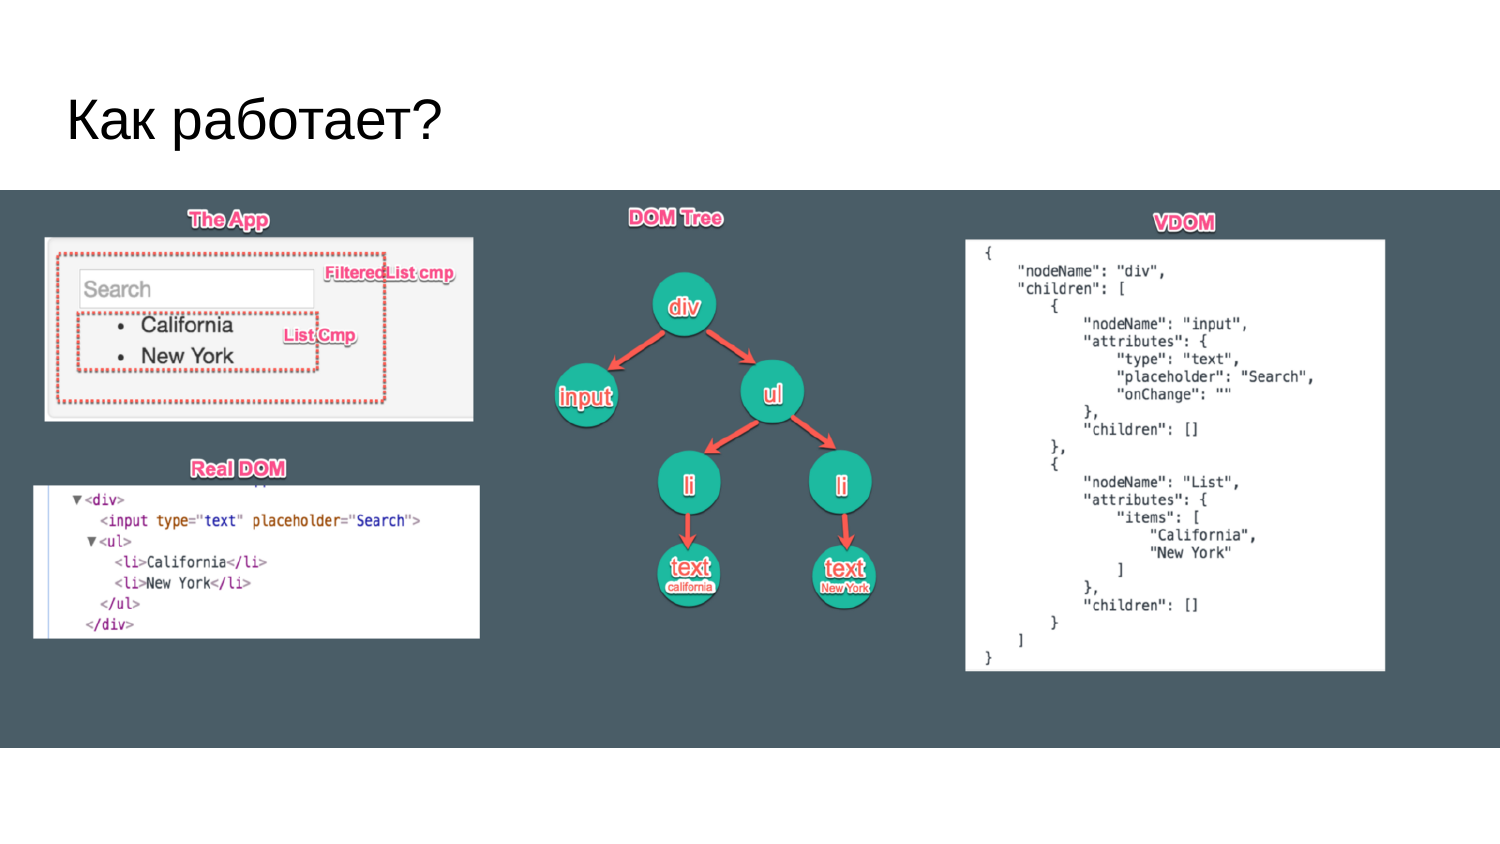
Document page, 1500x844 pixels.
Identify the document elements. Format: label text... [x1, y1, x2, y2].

title Как работает? [51, 72, 1449, 167]
picture [0, 190, 1500, 748]
